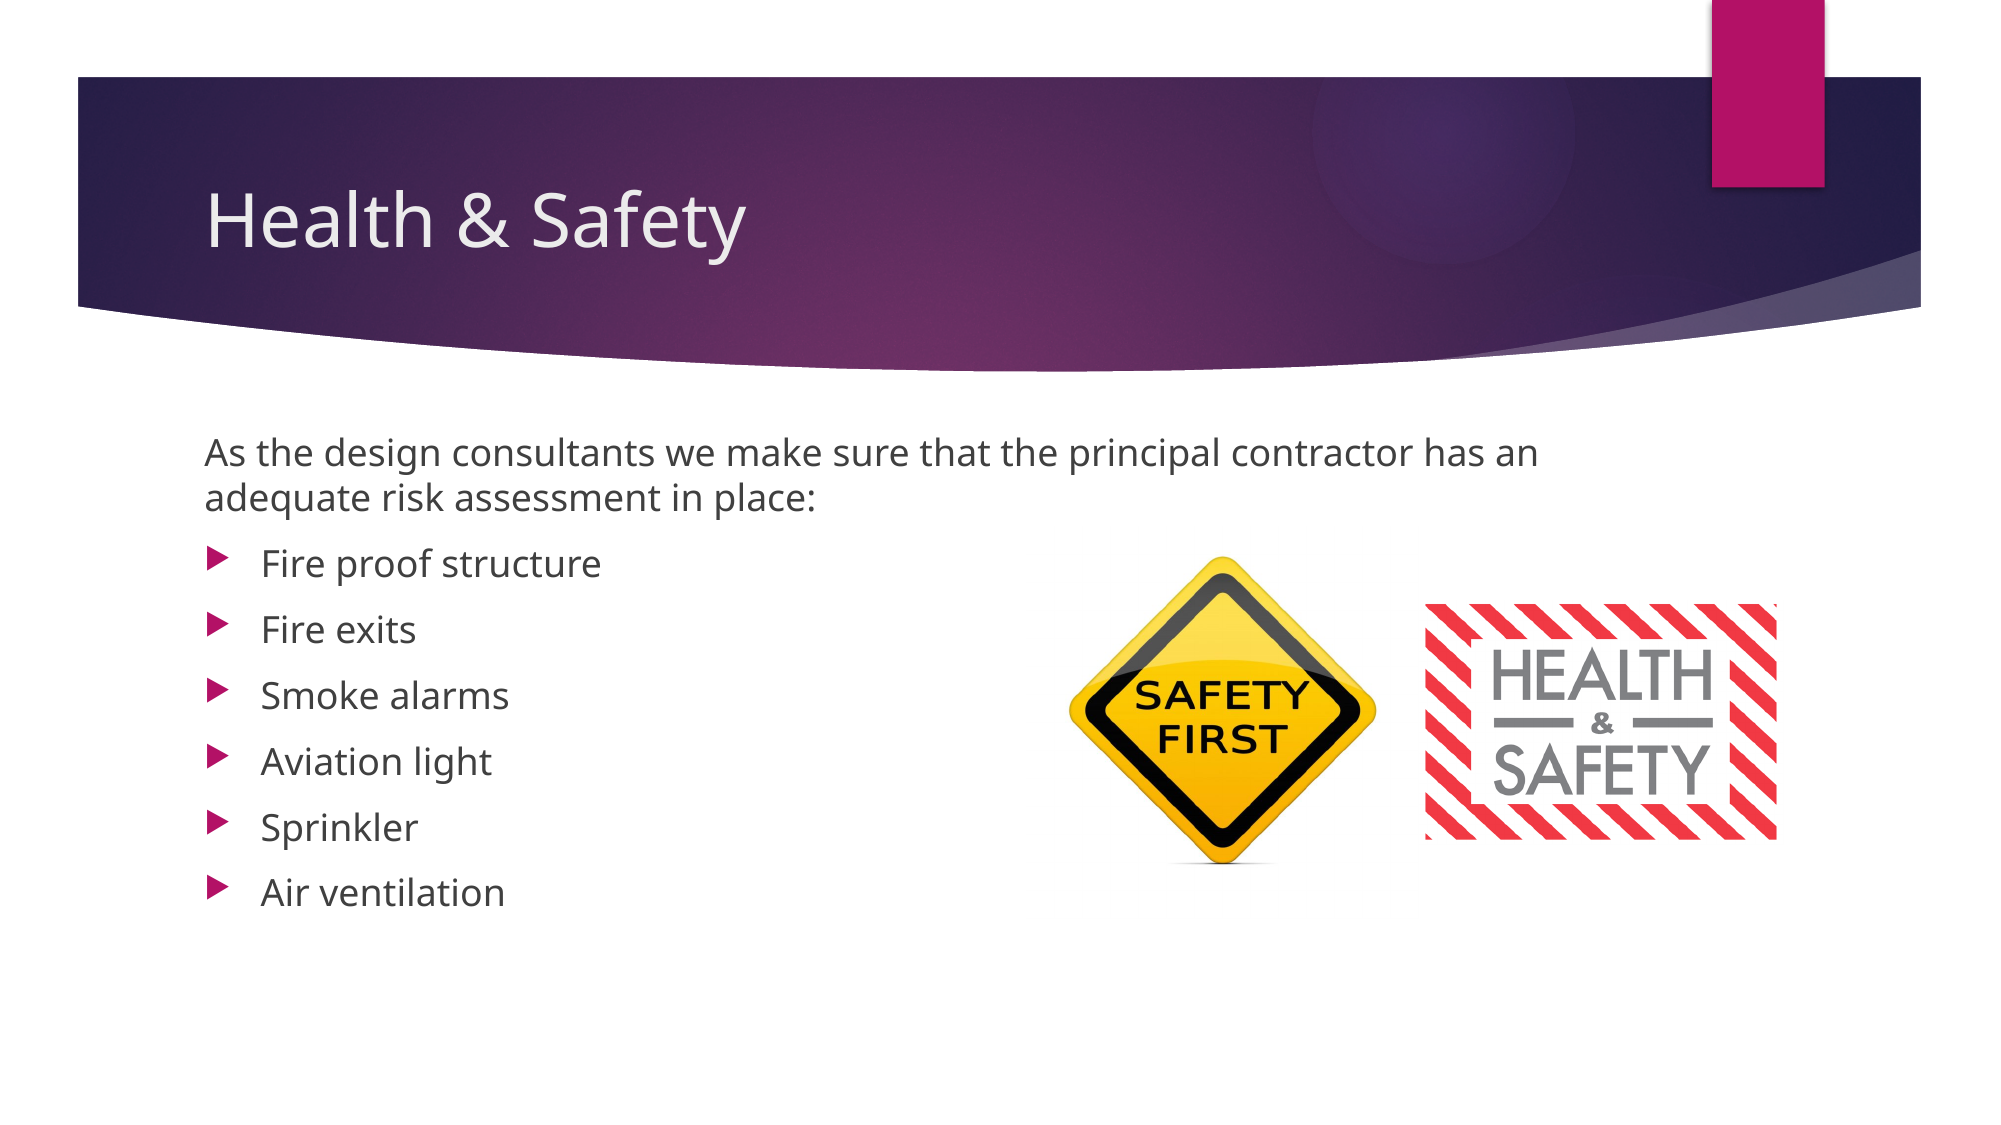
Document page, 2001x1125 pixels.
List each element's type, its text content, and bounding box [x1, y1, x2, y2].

picture [1026, 526, 1784, 919]
title Health & Safety [189, 159, 1627, 276]
list As the design consultants we make sure that the principal contractor has an adequate risk assessment in place: Fire proof structure Fire exits Smoke alarms Aviation light Sprinkler Air ventilation [189, 421, 1671, 1094]
